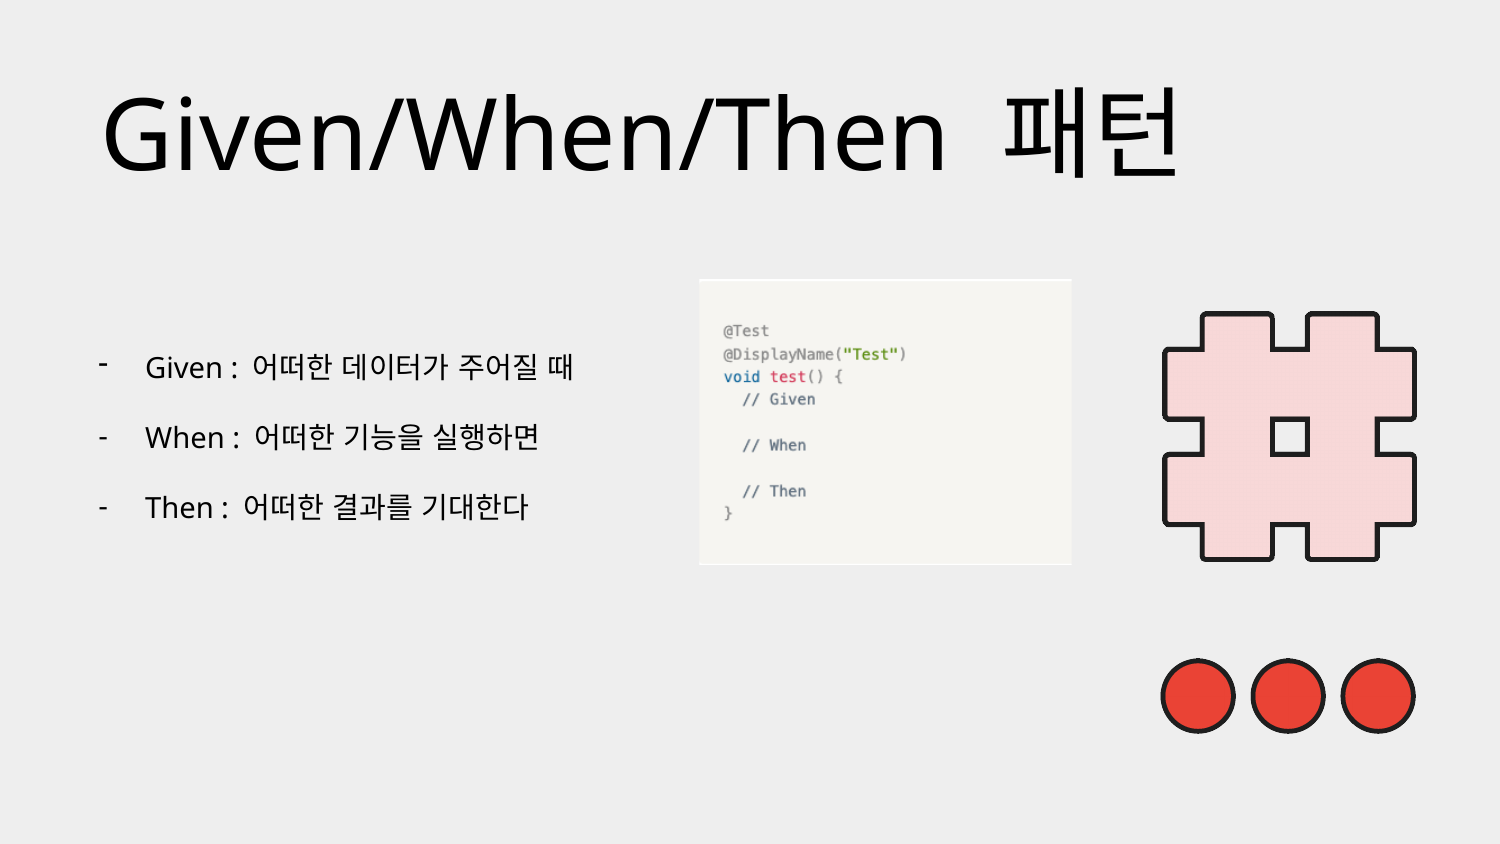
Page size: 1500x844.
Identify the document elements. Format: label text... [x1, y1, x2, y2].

text_box Given : 어떠한 데이터가 주어질 때 When : 어떠한 기능을 실행하면 Then : 어떠한 결과를 기대한다 [83, 334, 1036, 574]
picture [1162, 310, 1417, 562]
picture [699, 278, 1072, 565]
picture [1160, 657, 1416, 734]
text_box Given/When/Then 패턴 [85, 55, 1313, 206]
